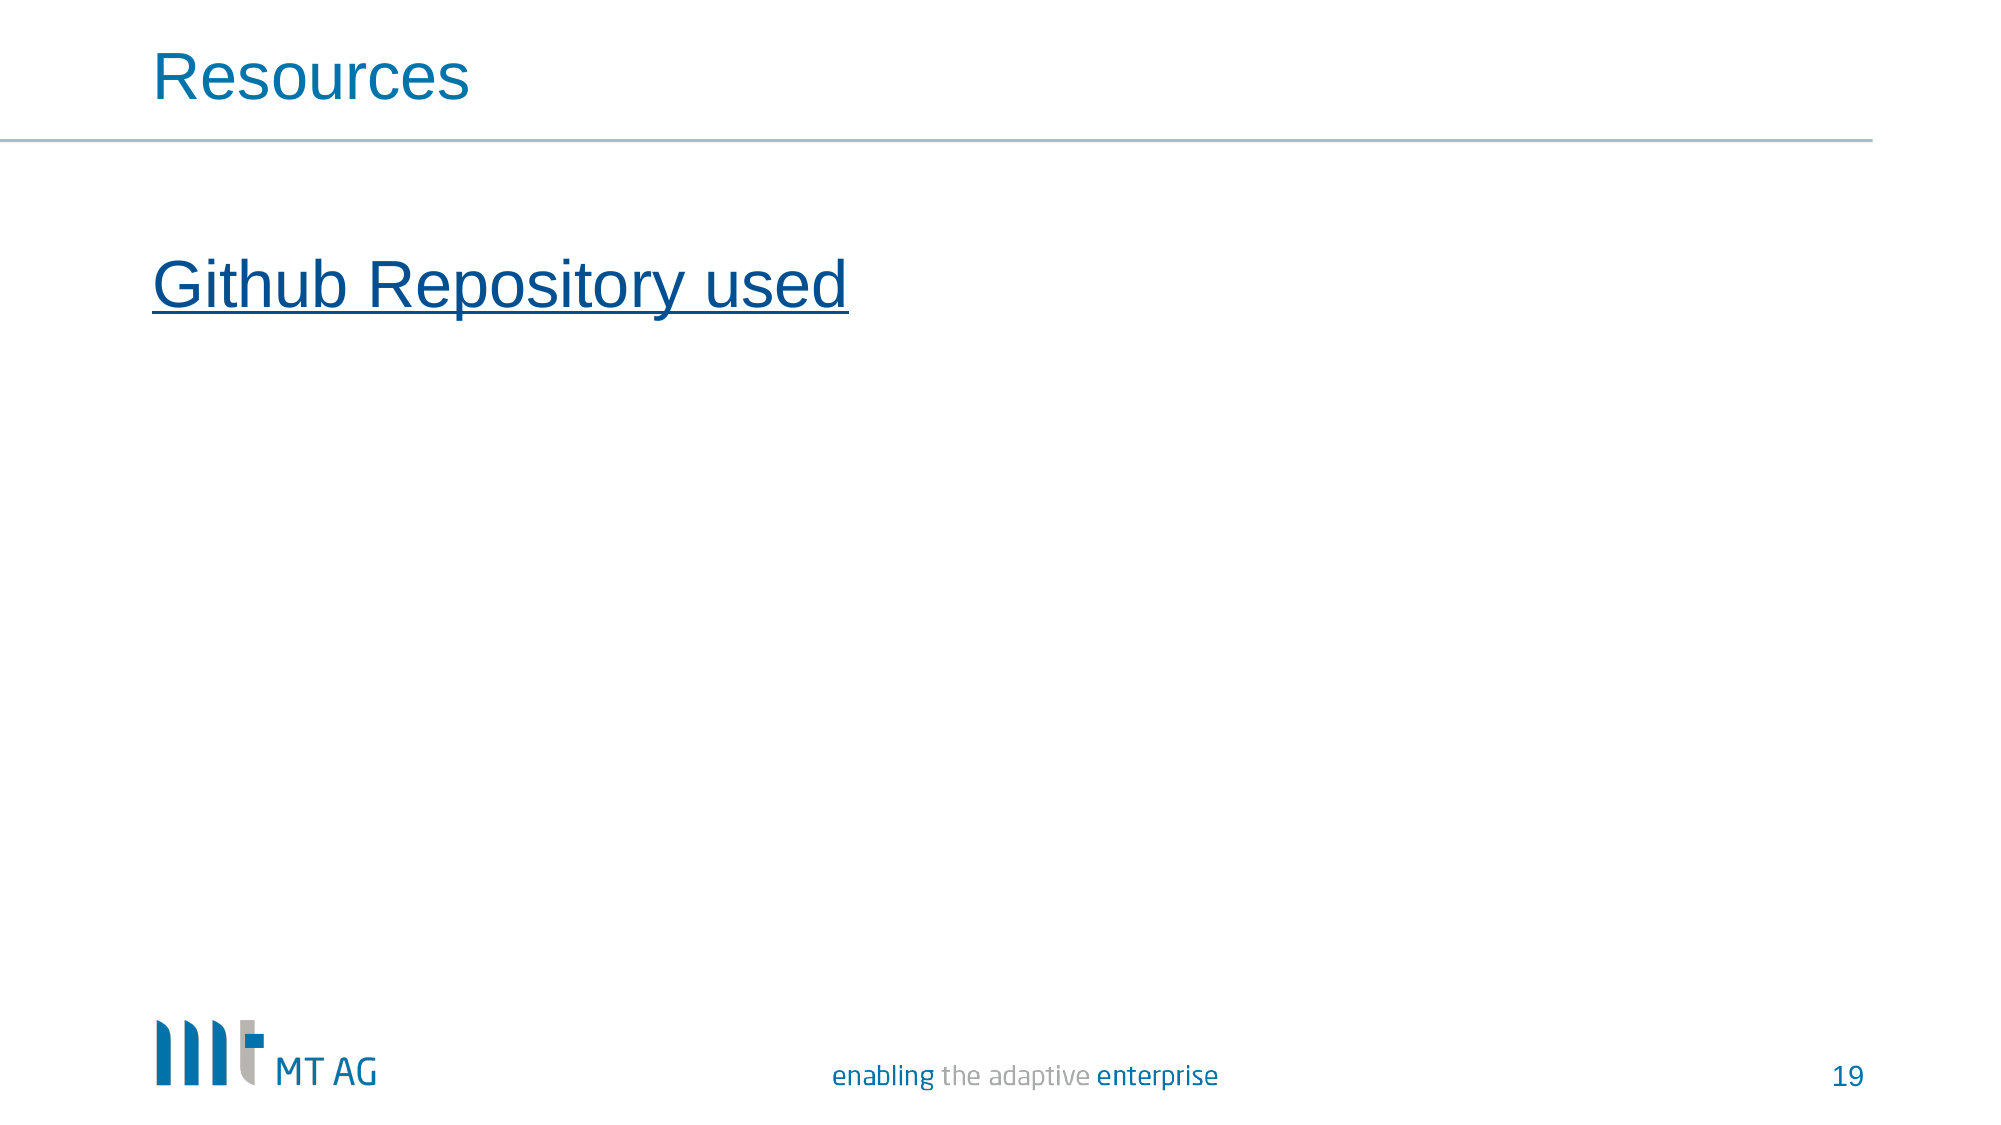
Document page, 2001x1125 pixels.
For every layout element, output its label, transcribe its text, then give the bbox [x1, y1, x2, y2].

title Resources [137, 22, 1863, 134]
picture [1166, 1072, 1171, 1083]
picture [831, 1061, 1219, 1091]
list Github Repository used [137, 242, 1863, 982]
picture [146, 1011, 381, 1088]
